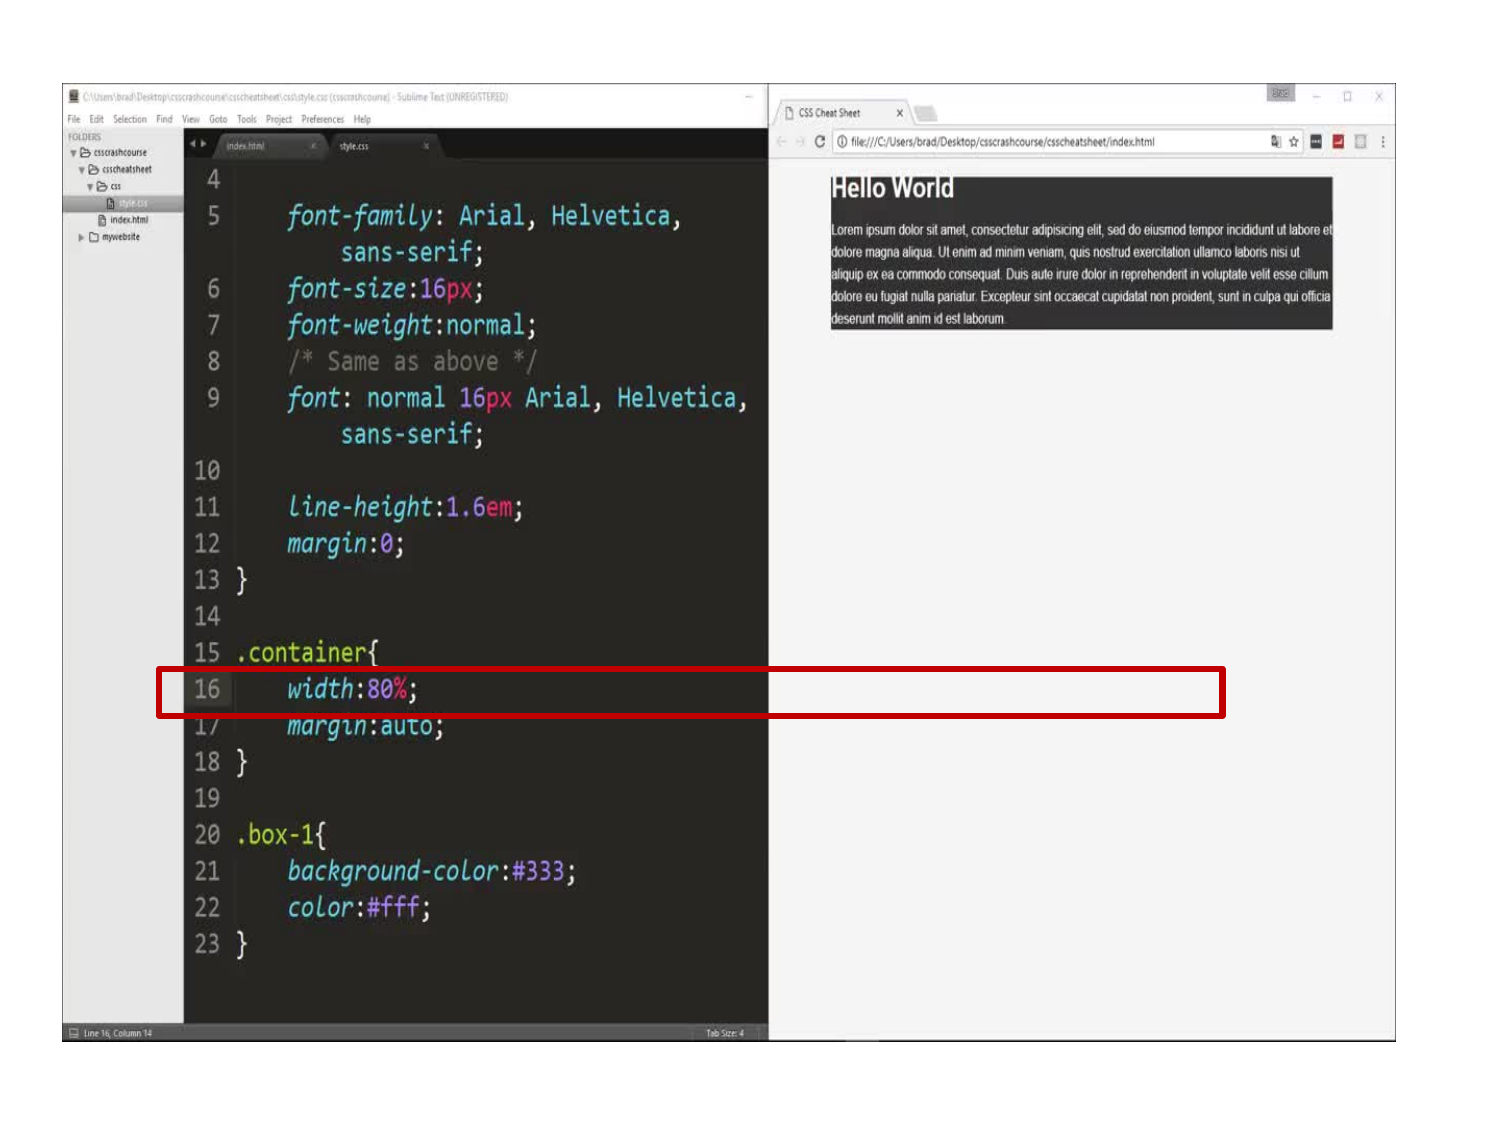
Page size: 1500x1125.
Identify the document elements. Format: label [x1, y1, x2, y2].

picture [62, 83, 1396, 1042]
